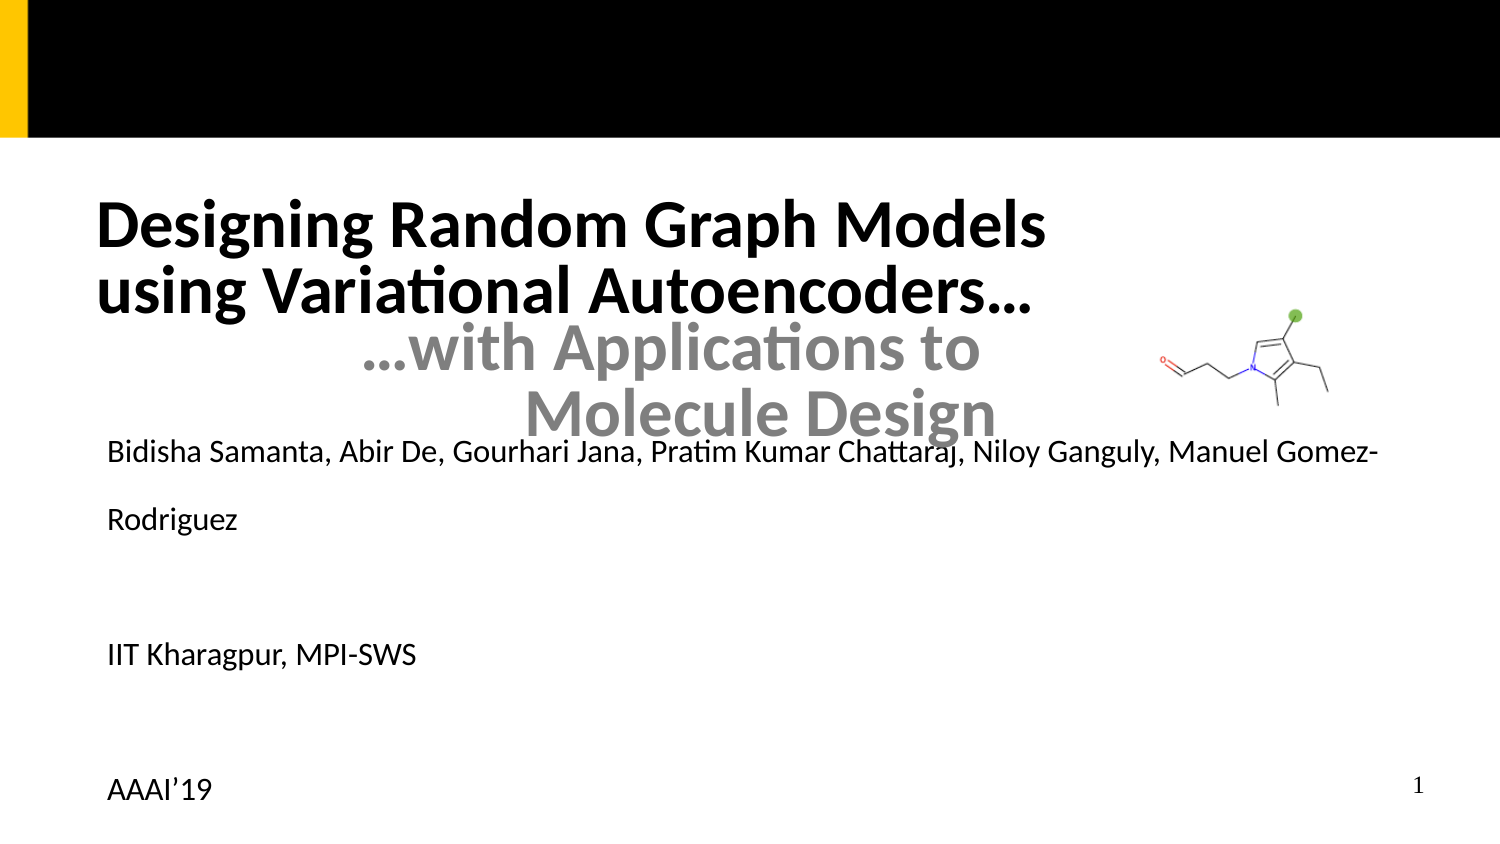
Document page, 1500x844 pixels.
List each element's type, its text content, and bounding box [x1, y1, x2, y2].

picture [0, 0, 1500, 844]
slide_number 1 [1075, 768, 1425, 827]
text_box …with Applications to Molecule Design [297, 318, 998, 450]
title Bidisha Samanta, Abir De, Gourhari Jana, Pratim Kumar Chattaraj, Niloy Ganguly, Manuel Gomez-Rodriguez IIT Kharagpur, MPI-SWS AAAI’19 [107, 423, 1447, 829]
text_box Designing Random Graph Models using Variational Autoencoders… [96, 194, 1161, 327]
